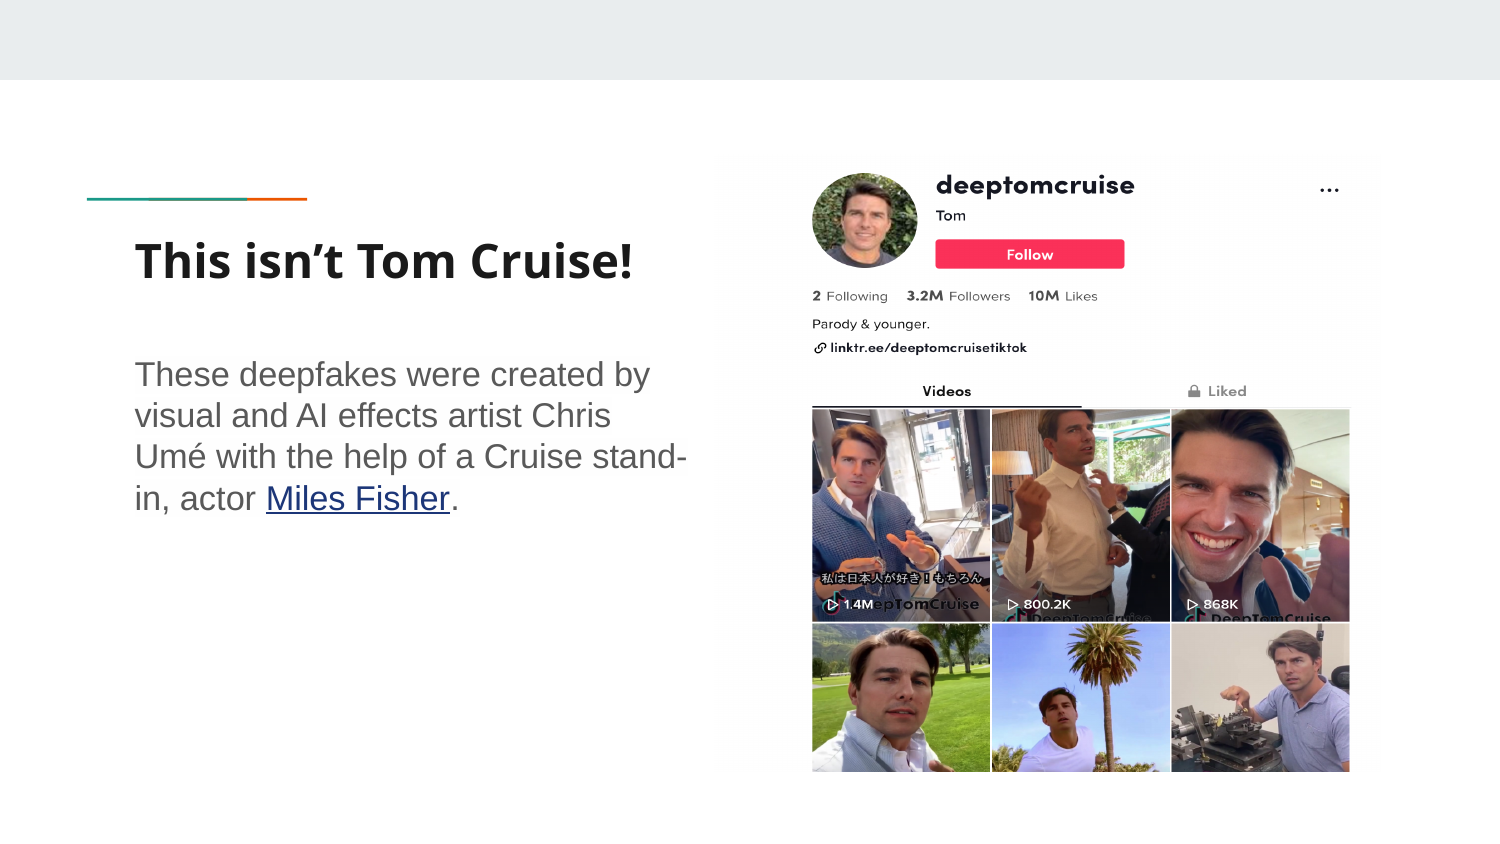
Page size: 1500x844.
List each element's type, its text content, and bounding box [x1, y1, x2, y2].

list These deepfakes were created by visual and AI effects artist Chris Umé with the help of a Cruise stand-in, actor Miles Fisher. [119, 337, 705, 712]
title This isn’t Tom Cruise! [119, 216, 709, 305]
picture [714, 154, 1382, 772]
